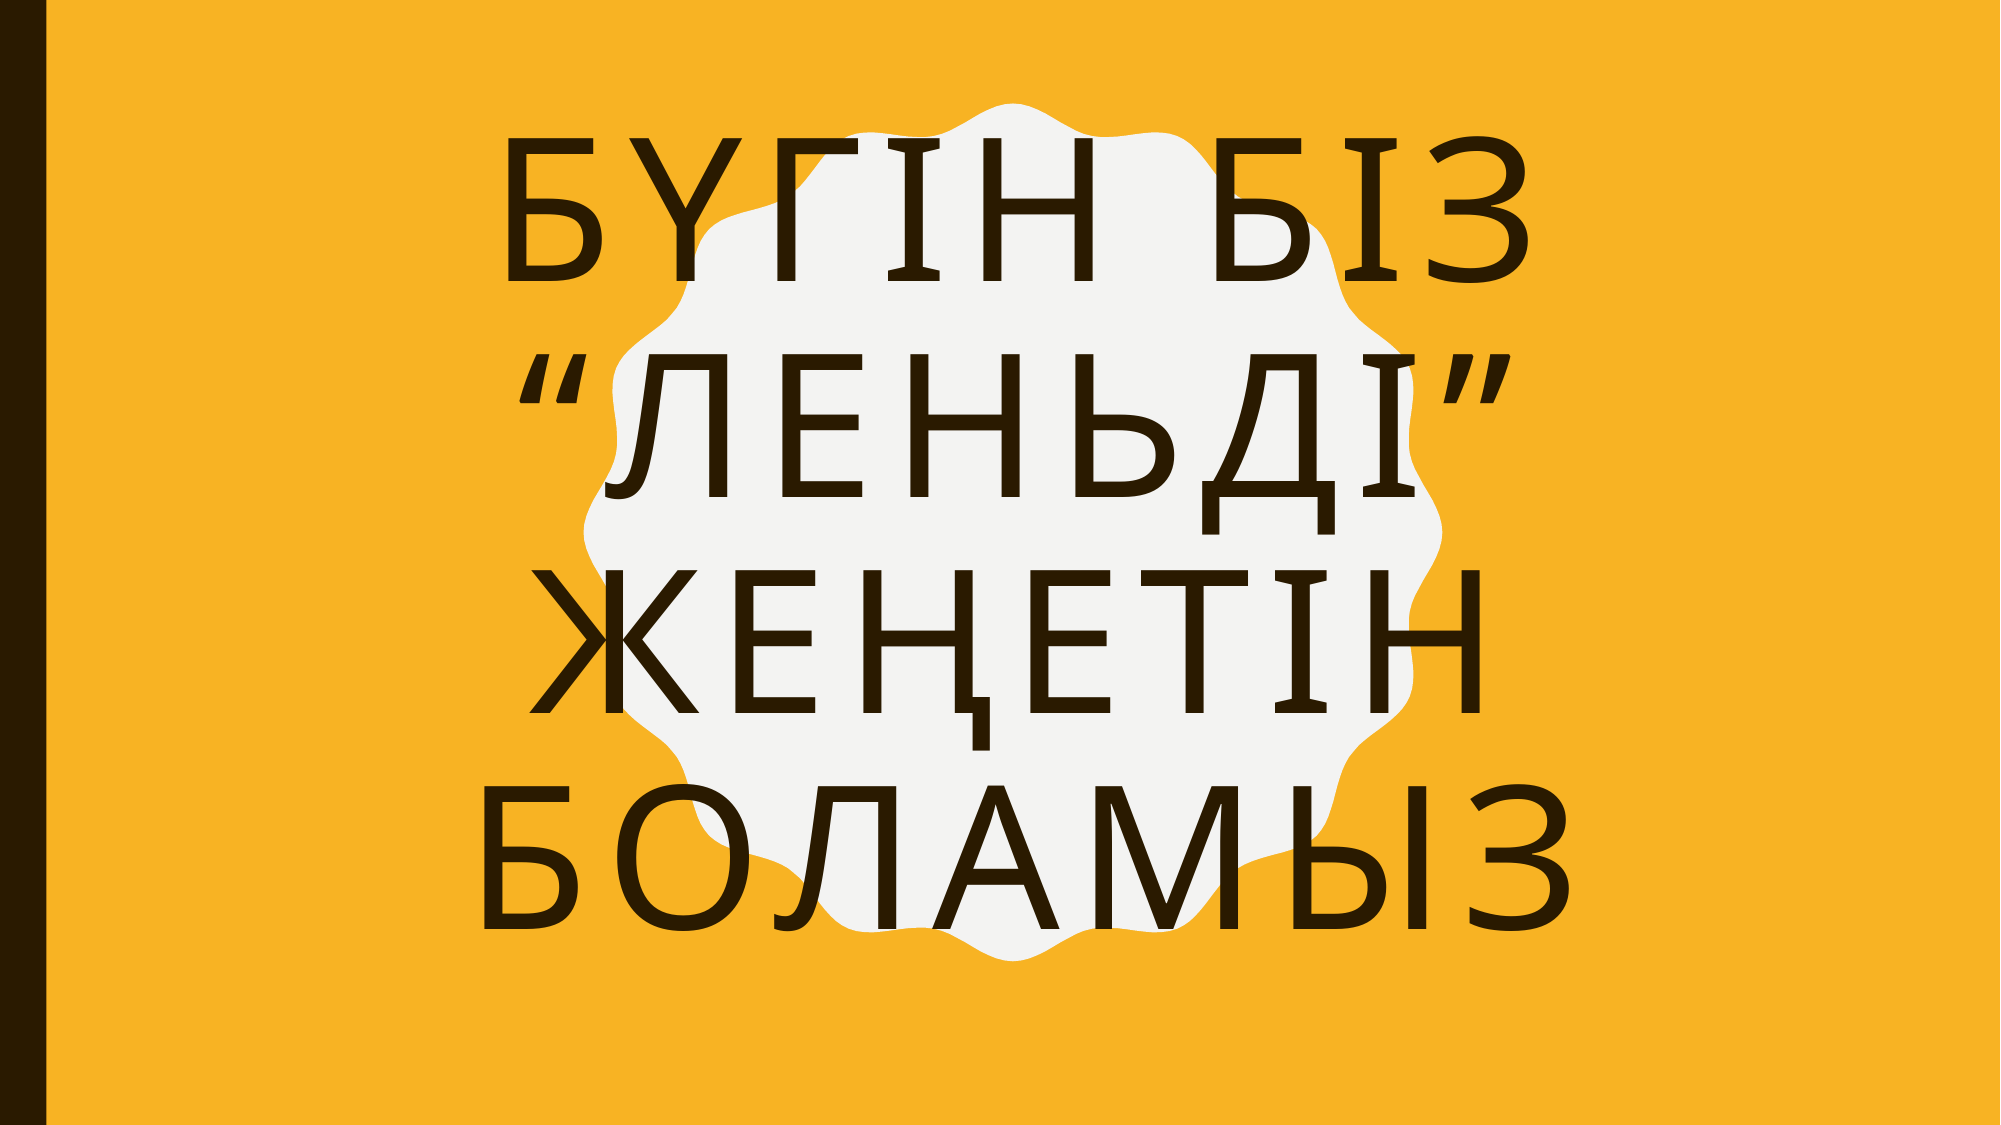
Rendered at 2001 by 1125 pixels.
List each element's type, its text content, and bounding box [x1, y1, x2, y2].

title Бүгін біз “леньді” жеҢетін боламыз [176, 180, 1870, 902]
